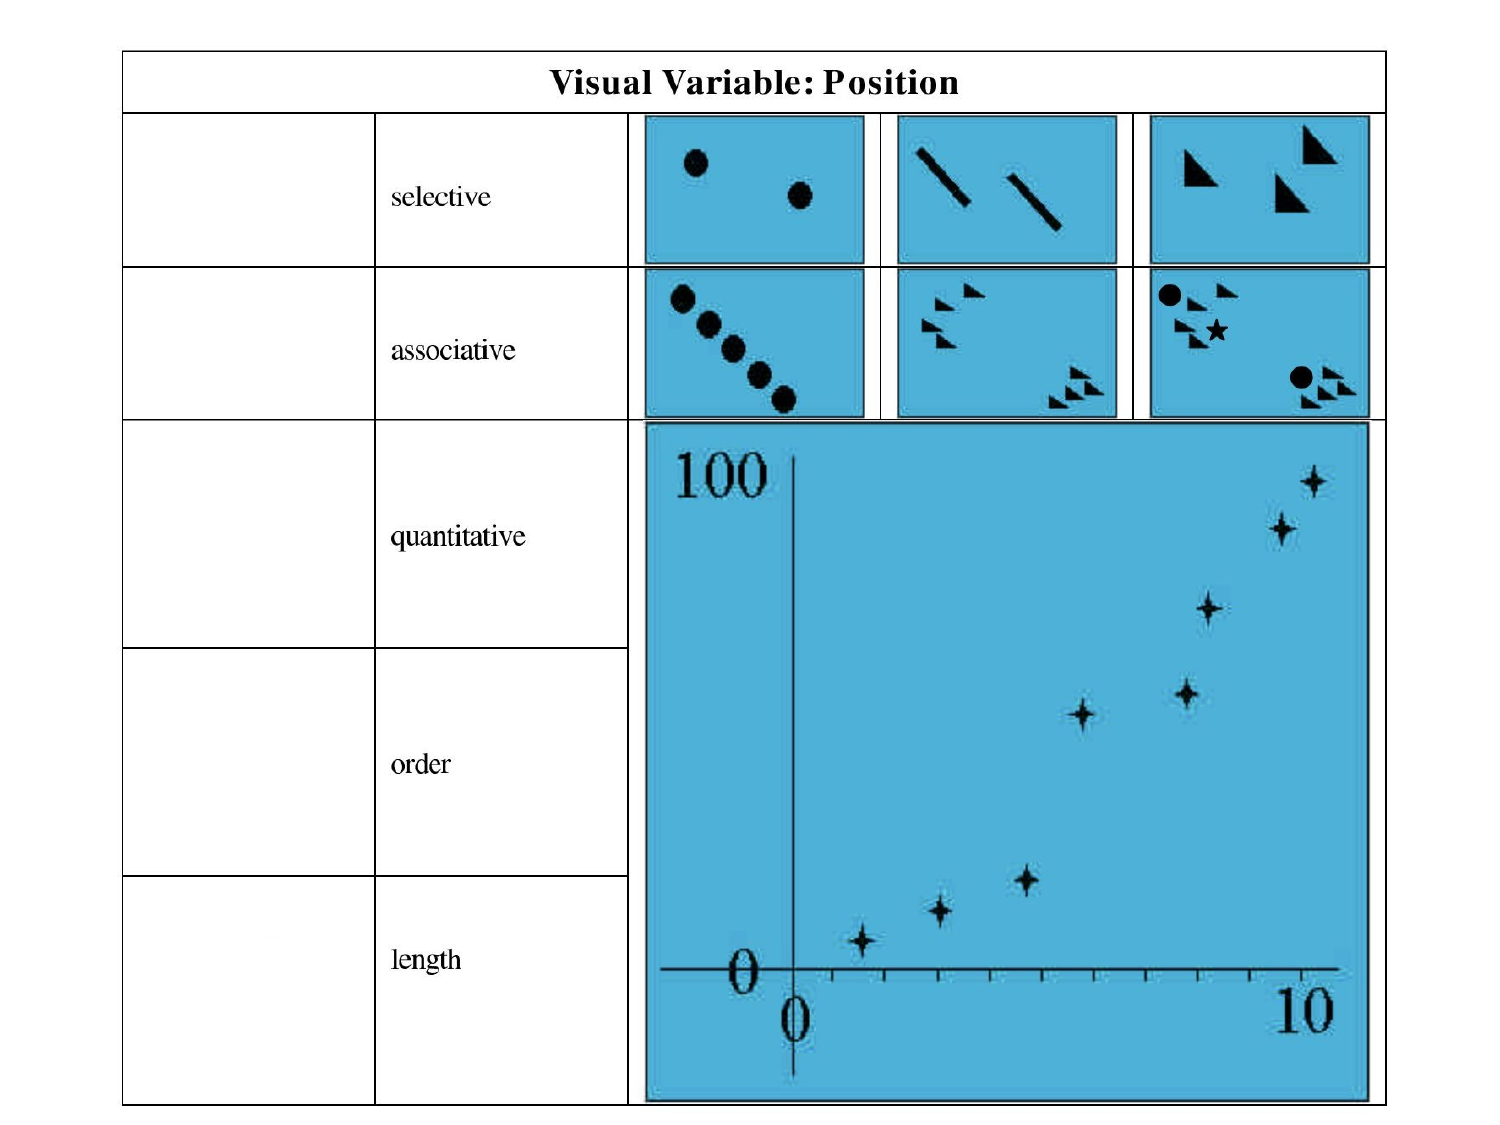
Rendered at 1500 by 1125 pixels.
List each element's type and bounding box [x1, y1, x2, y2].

text_box [117, 44, 1388, 1113]
